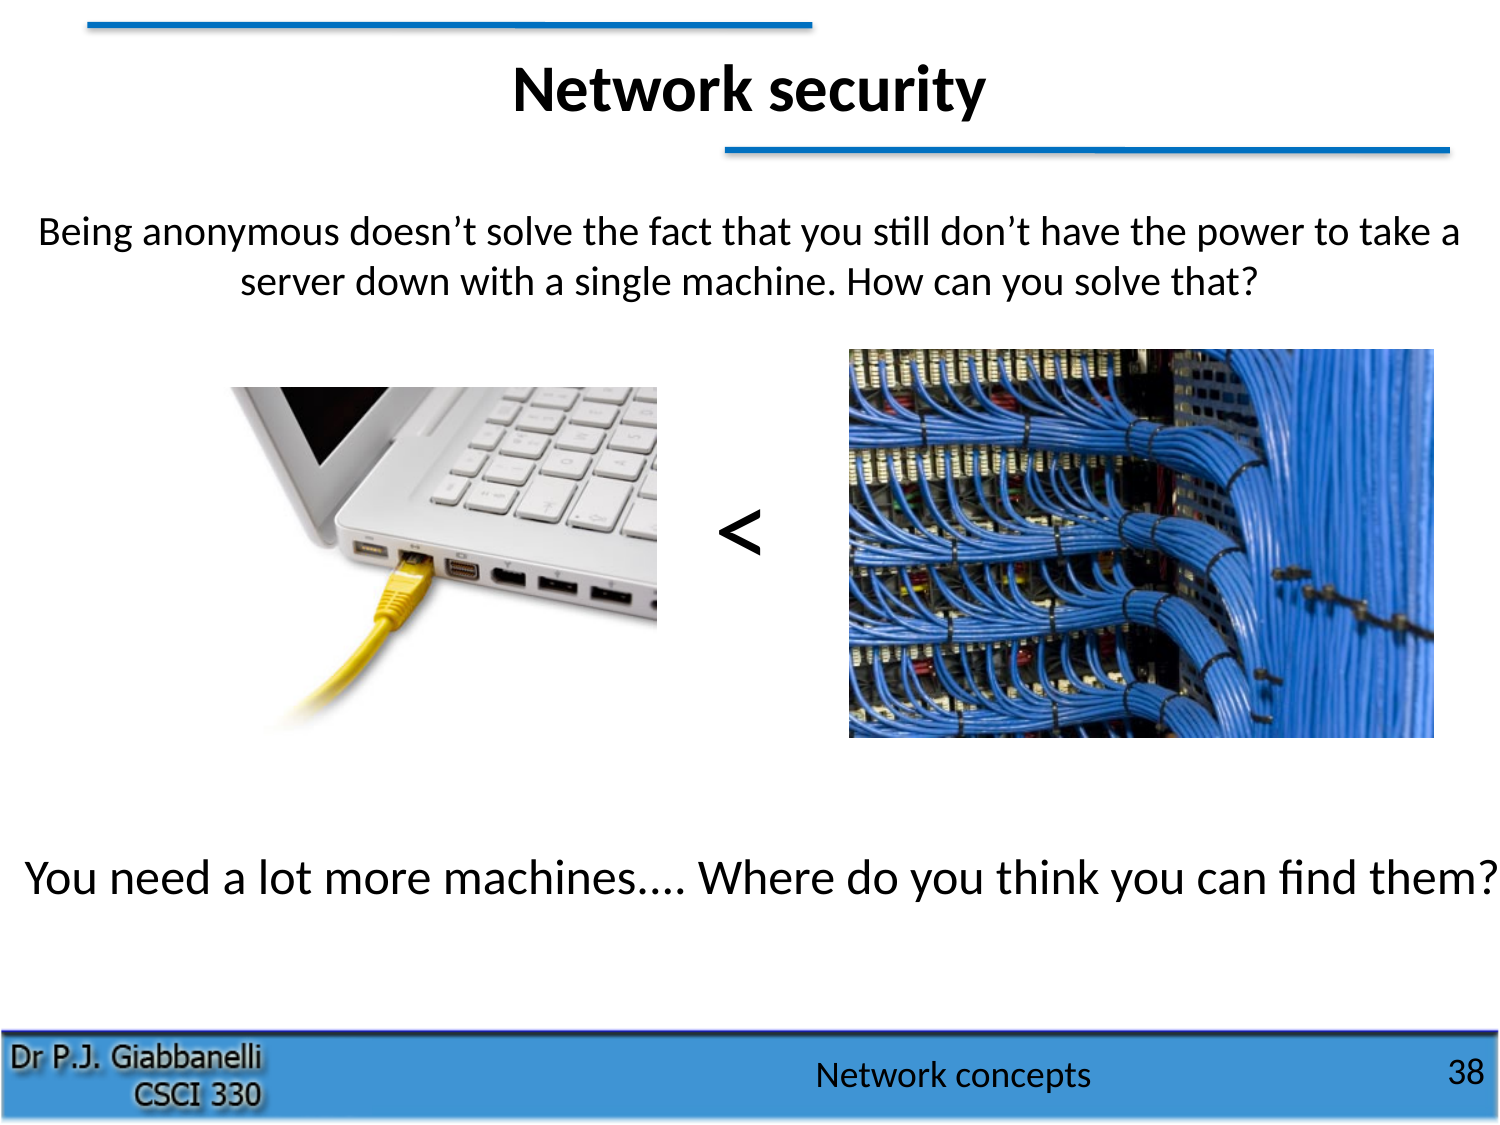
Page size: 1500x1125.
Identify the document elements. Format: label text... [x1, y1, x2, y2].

text_box < [699, 448, 844, 599]
text_box Network security [0, 37, 1500, 133]
text_box You need a lot more machines.... Where do you think you can find them? [0, 836, 1500, 912]
picture [0, 1026, 1500, 1125]
picture [174, 387, 657, 743]
picture [849, 349, 1435, 738]
text_box Being anonymous doesn’t solve the fact that you still don’t have the power to take a server down with a single machine. How can you solve that? [0, 196, 1500, 312]
